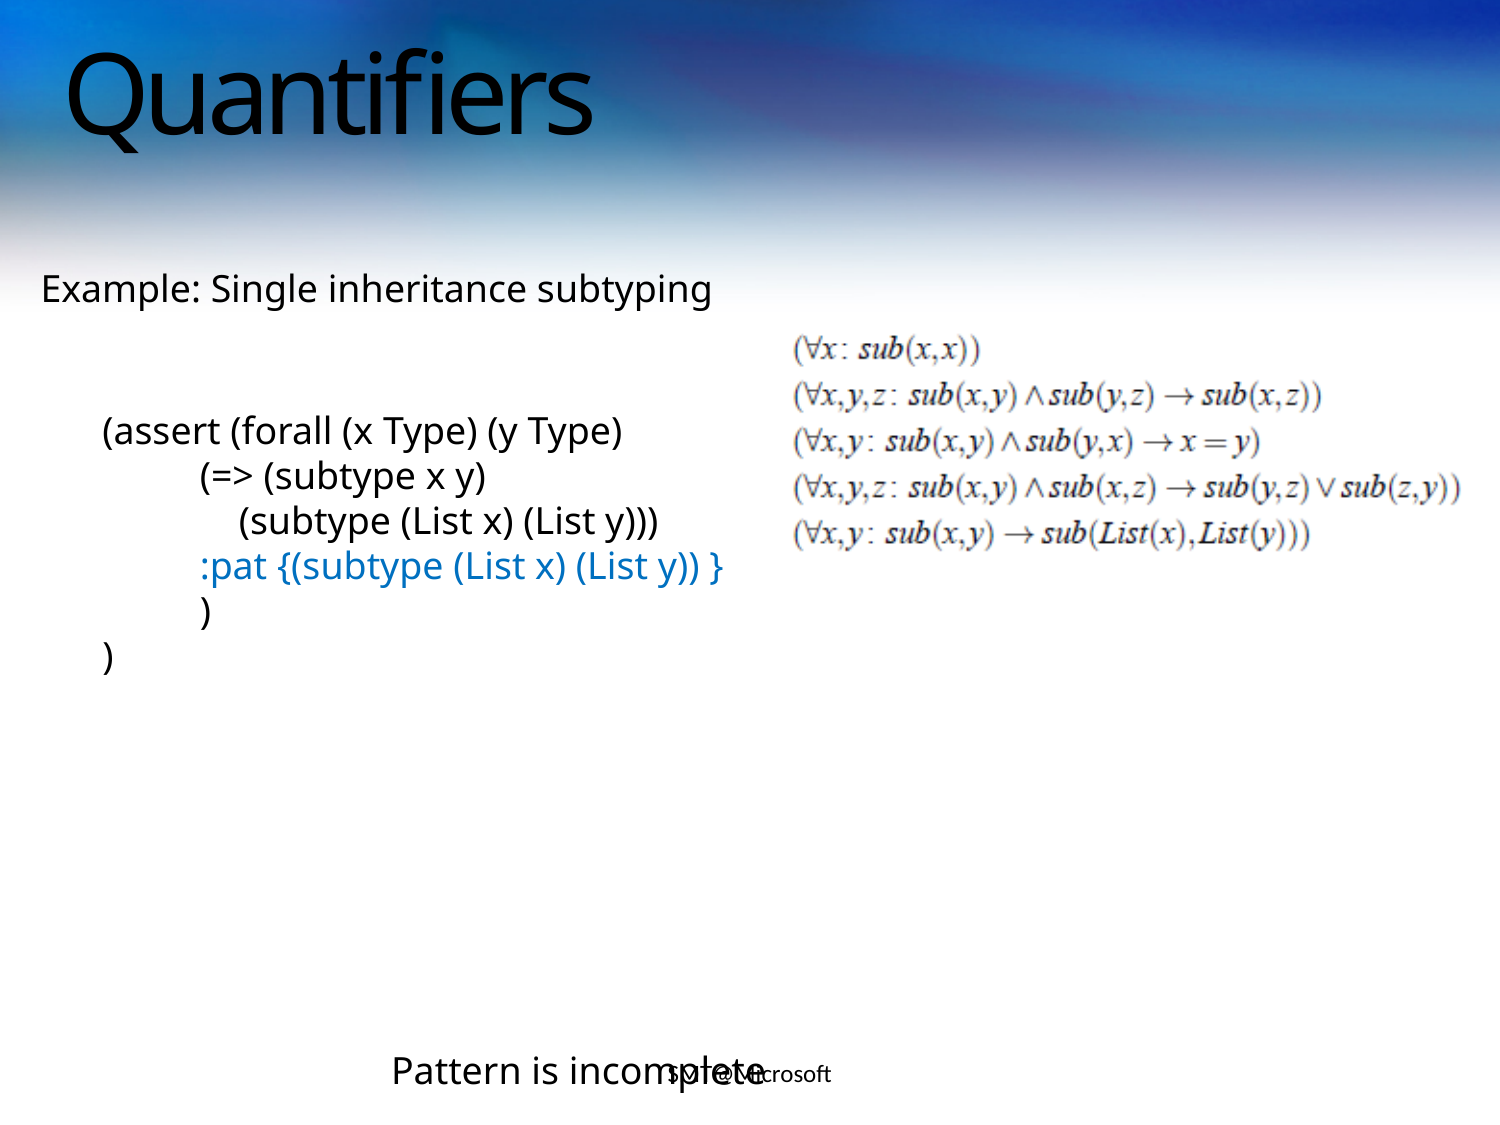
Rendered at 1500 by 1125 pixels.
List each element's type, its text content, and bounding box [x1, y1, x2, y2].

text_box (assert (forall (x Type) (y Type) (=> (subtype x y) (subtype (List x) (List y))) :pat {(subtype (List x) (List y)) } ) ) [87, 399, 749, 685]
footer SMT@Microsoft [512, 1042, 988, 1103]
picture [0, 0, 1500, 1125]
text_box Example: Single inheritance subtyping [25, 257, 729, 317]
title Quantifiers [62, 37, 1438, 161]
